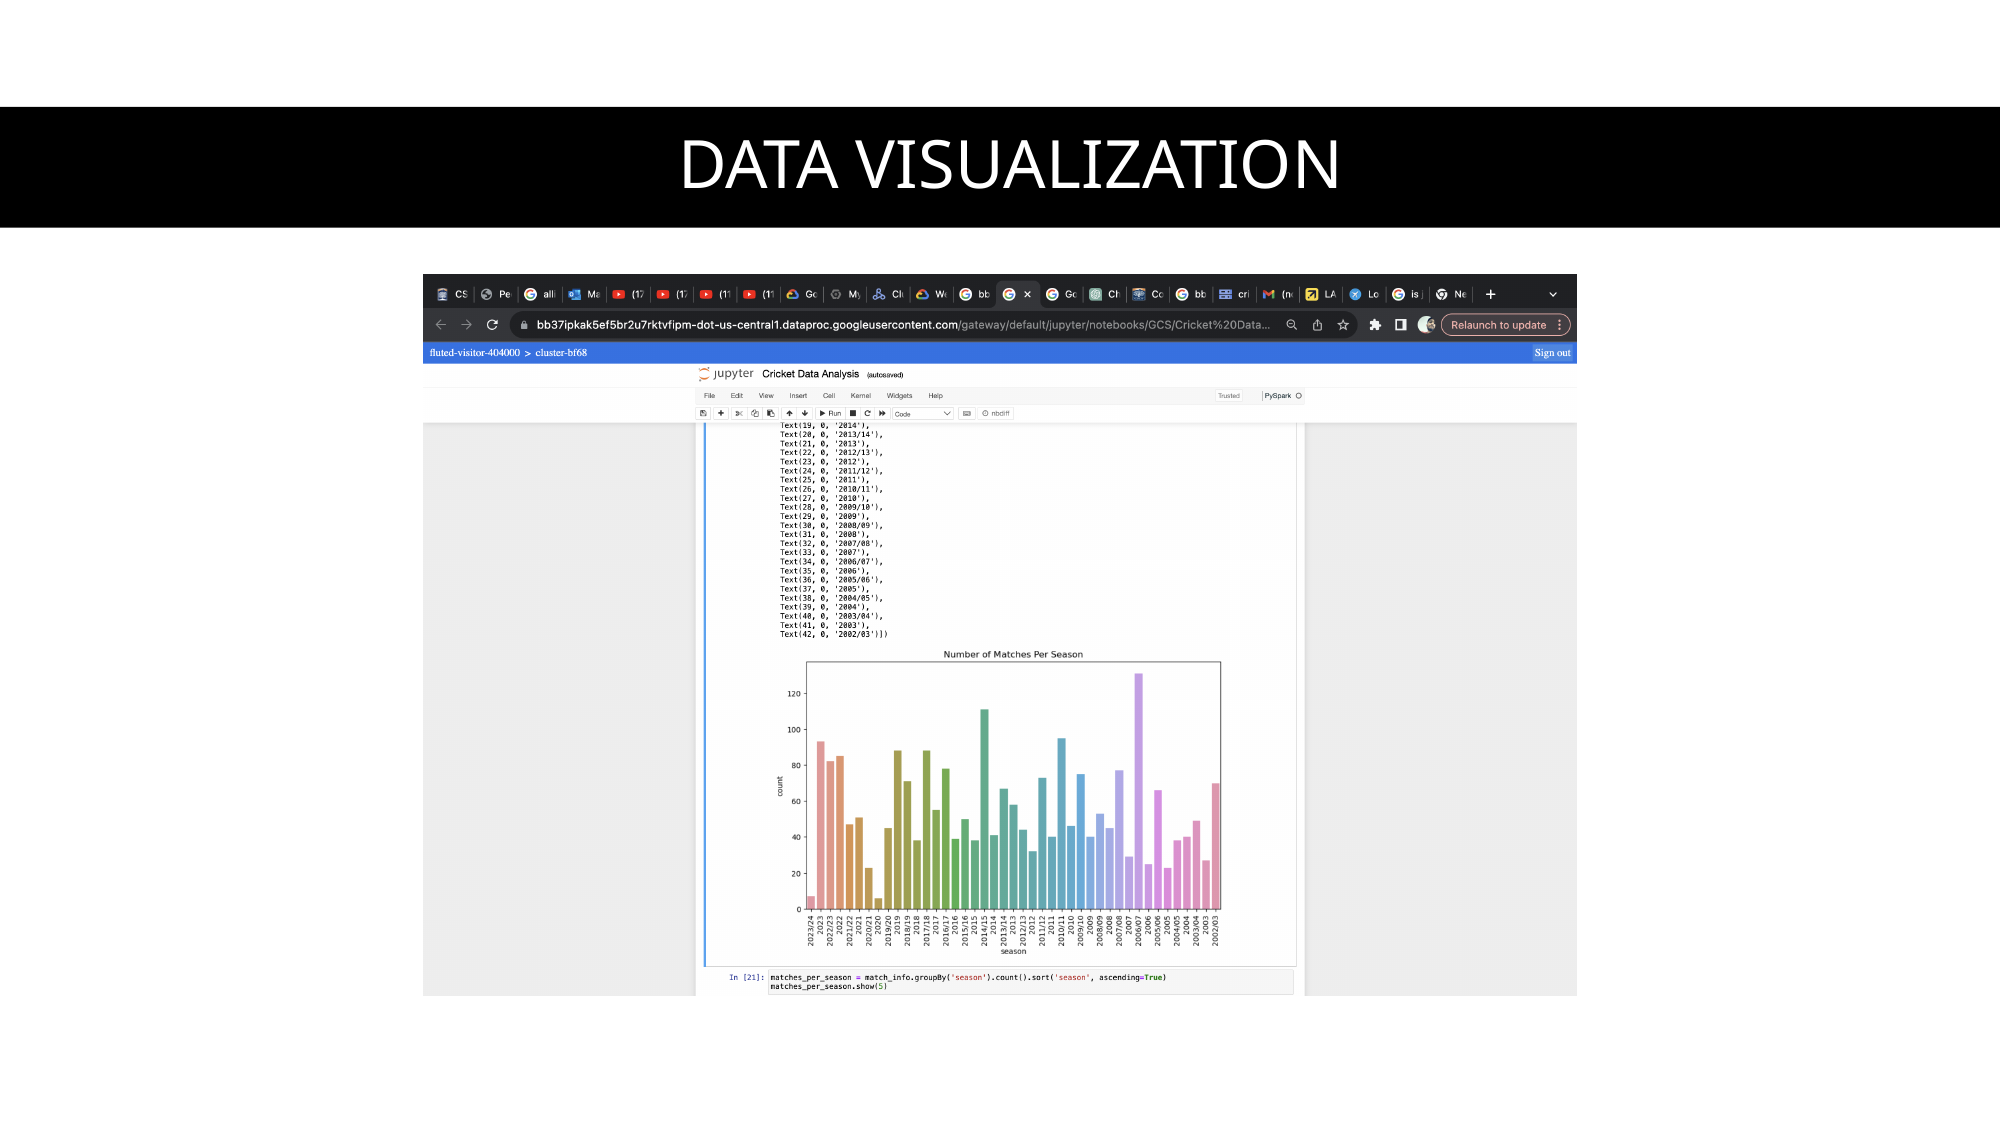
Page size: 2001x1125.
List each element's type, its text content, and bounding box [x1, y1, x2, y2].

title DATA VISUALIZATION [91, 105, 1931, 228]
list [423, 274, 1577, 996]
text_box [0, 106, 2000, 229]
